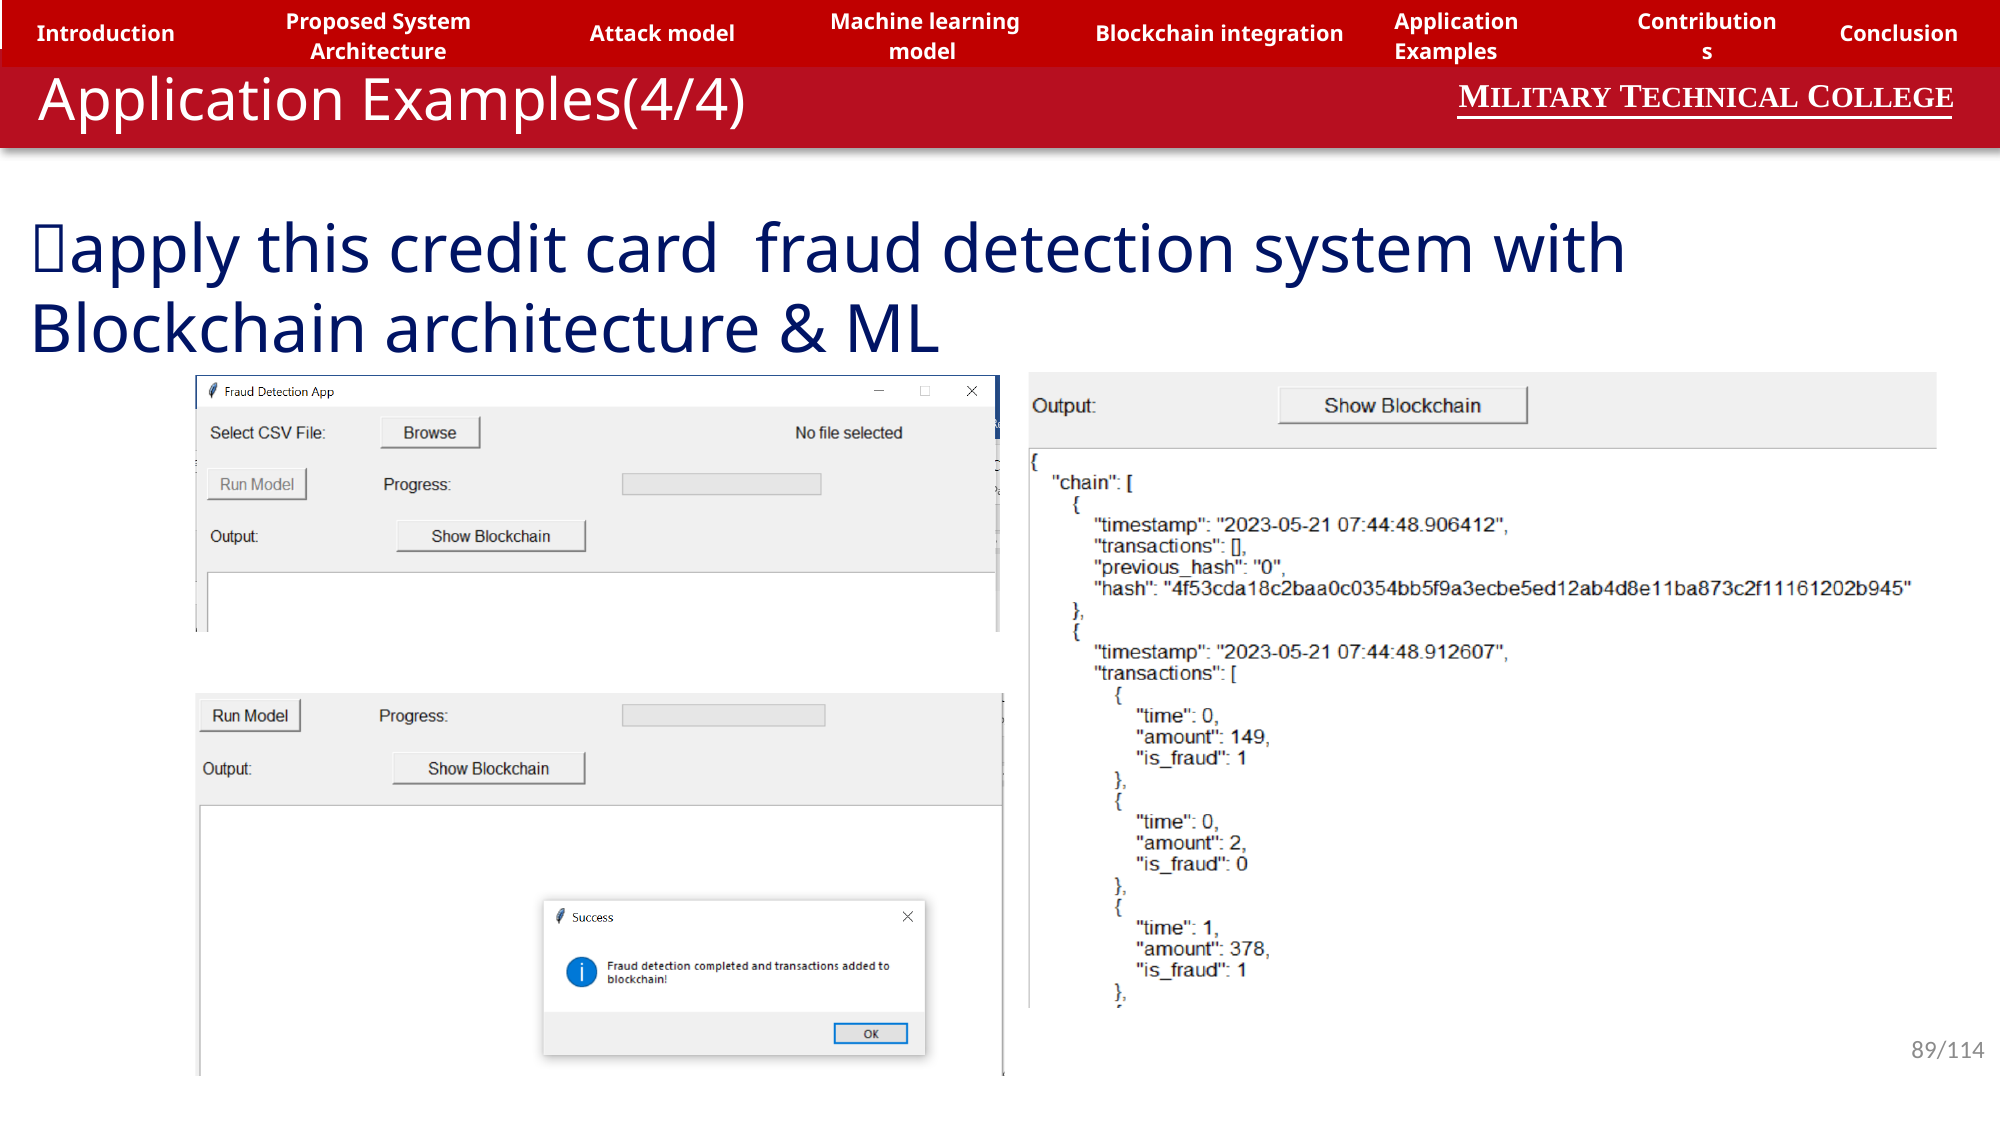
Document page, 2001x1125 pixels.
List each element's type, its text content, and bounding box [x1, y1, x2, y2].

table_header Attack model [546, 0, 785, 49]
table_header Conclusion [1797, 0, 2000, 49]
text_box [1443, 66, 2000, 123]
table_header Machine learning model [785, 0, 1066, 49]
picture [1028, 372, 1937, 1008]
table_header Application Examples [1379, 0, 1618, 49]
picture [195, 693, 1005, 1076]
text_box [0, 49, 2000, 148]
table_header Proposed System Architecture [211, 0, 546, 49]
table_header Blockchain integration [1066, 0, 1379, 49]
picture [195, 375, 1001, 632]
text_box 🎉apply this credit card fraud detection system with Blockchain architecture & ML [15, 198, 1795, 374]
table_header Introduction [2, 0, 211, 49]
table_header Contributions [1618, 0, 1797, 49]
